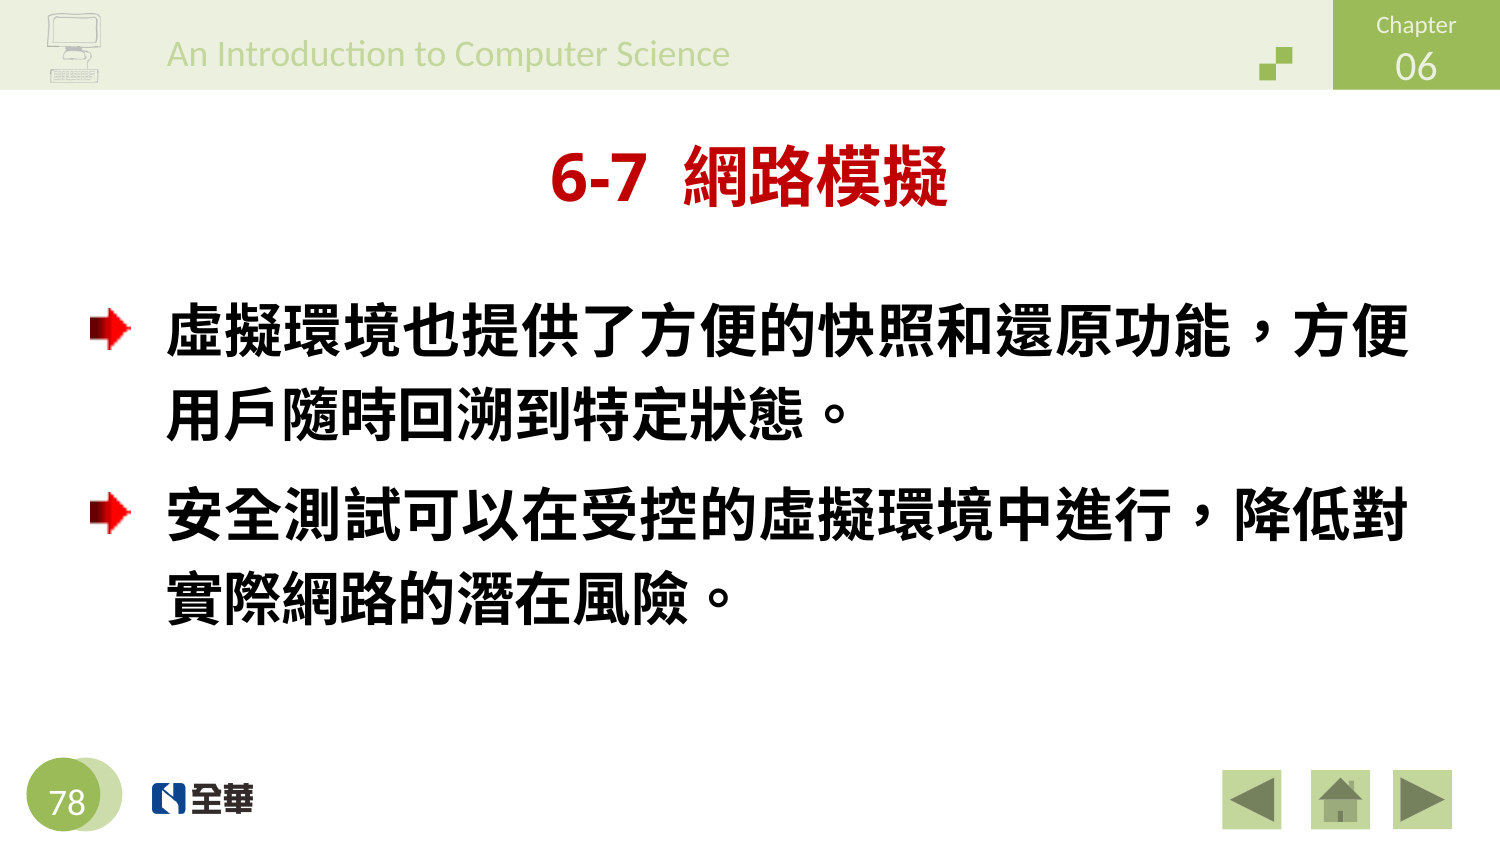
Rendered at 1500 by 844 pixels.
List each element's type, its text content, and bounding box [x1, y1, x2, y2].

picture [90, 308, 131, 350]
list 虛擬環境也提供了方便的快照和還原功能，方便用戶隨時回溯到特定狀態。 安全測試可以在受控的虛擬環境中進行，降低對實際網路的潛在風險。 [75, 272, 1425, 754]
picture [47, 13, 101, 83]
picture [152, 783, 253, 814]
picture [90, 492, 131, 534]
title 6-7 網路模擬 [75, 104, 1425, 245]
